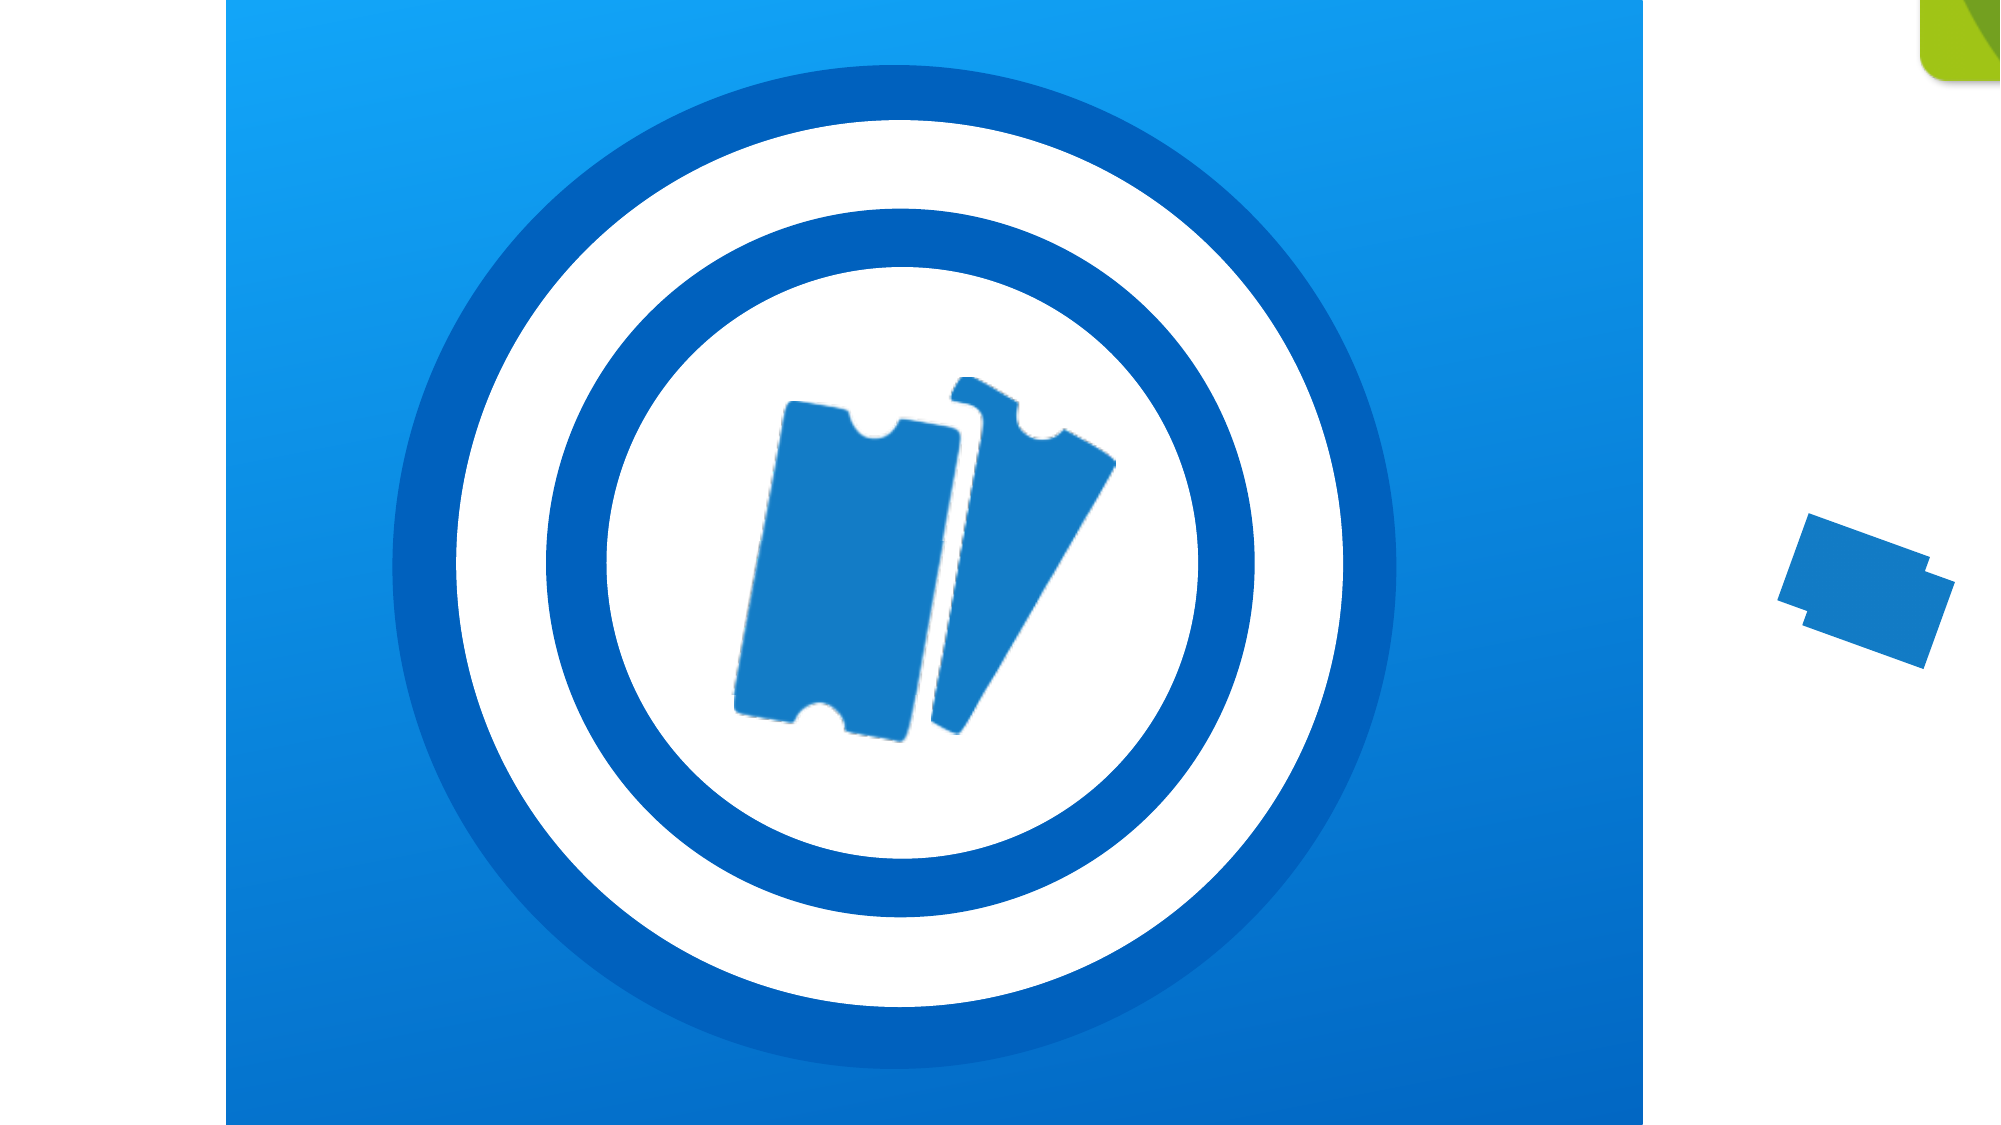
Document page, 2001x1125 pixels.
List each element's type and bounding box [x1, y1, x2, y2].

picture [1919, 0, 2000, 81]
text_box [391, 64, 1397, 1070]
picture [1777, 513, 1955, 670]
text_box [226, 0, 1643, 1125]
text_box [456, 120, 1344, 1008]
text_box [545, 208, 1256, 918]
picture [718, 377, 1116, 745]
text_box [606, 267, 1199, 859]
